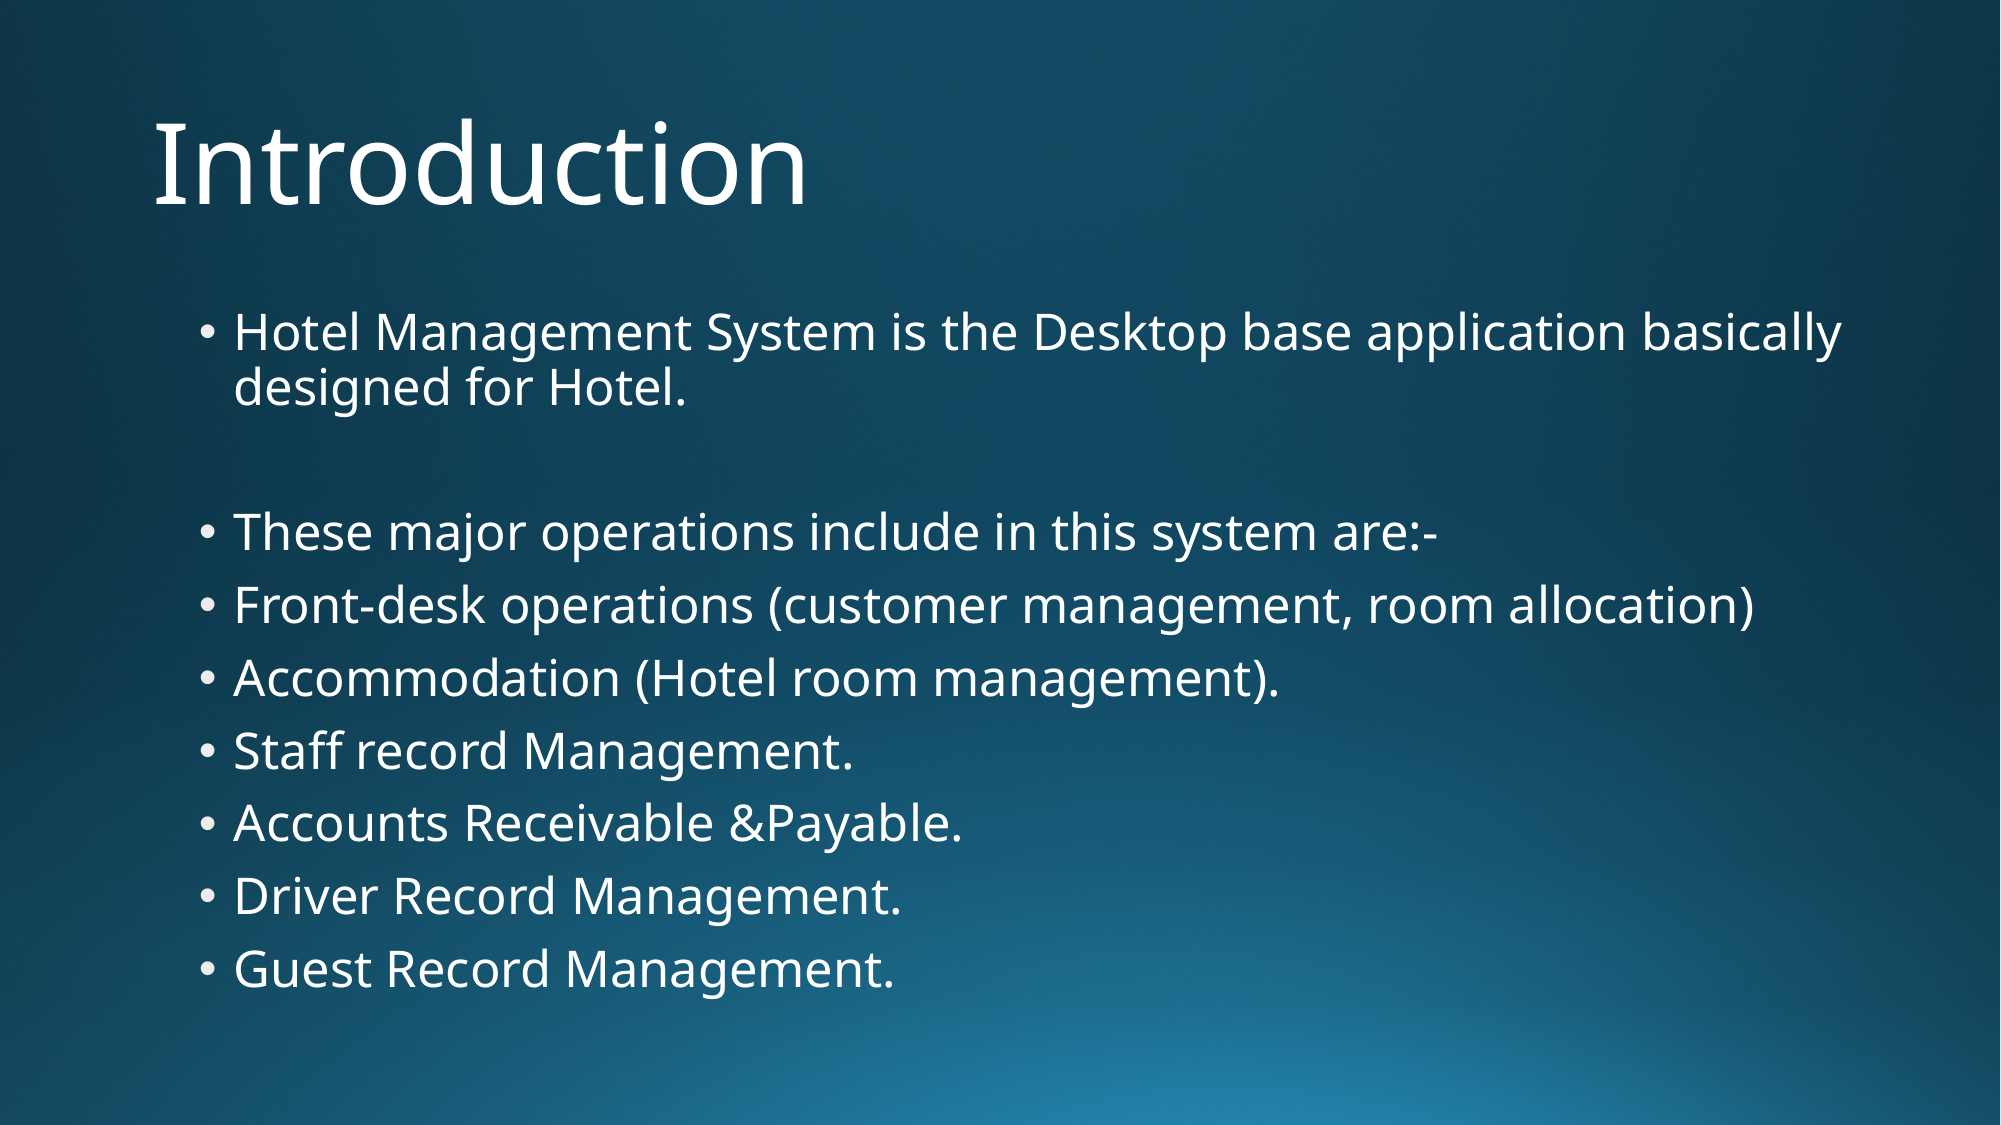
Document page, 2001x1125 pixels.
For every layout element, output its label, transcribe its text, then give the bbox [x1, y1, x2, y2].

title Introduction [137, 59, 1863, 278]
picture [0, 0, 2001, 1125]
list Hotel Management System is the Desktop base application basically designed for Hotel. These major operations include in this system are:- Front-desk operations (customer management, room allocation) Accommodation (Hotel room management). Staff record Management. Accounts Receivable &Payable. Driver Record Management. Guest Record Management. [183, 299, 1863, 1014]
